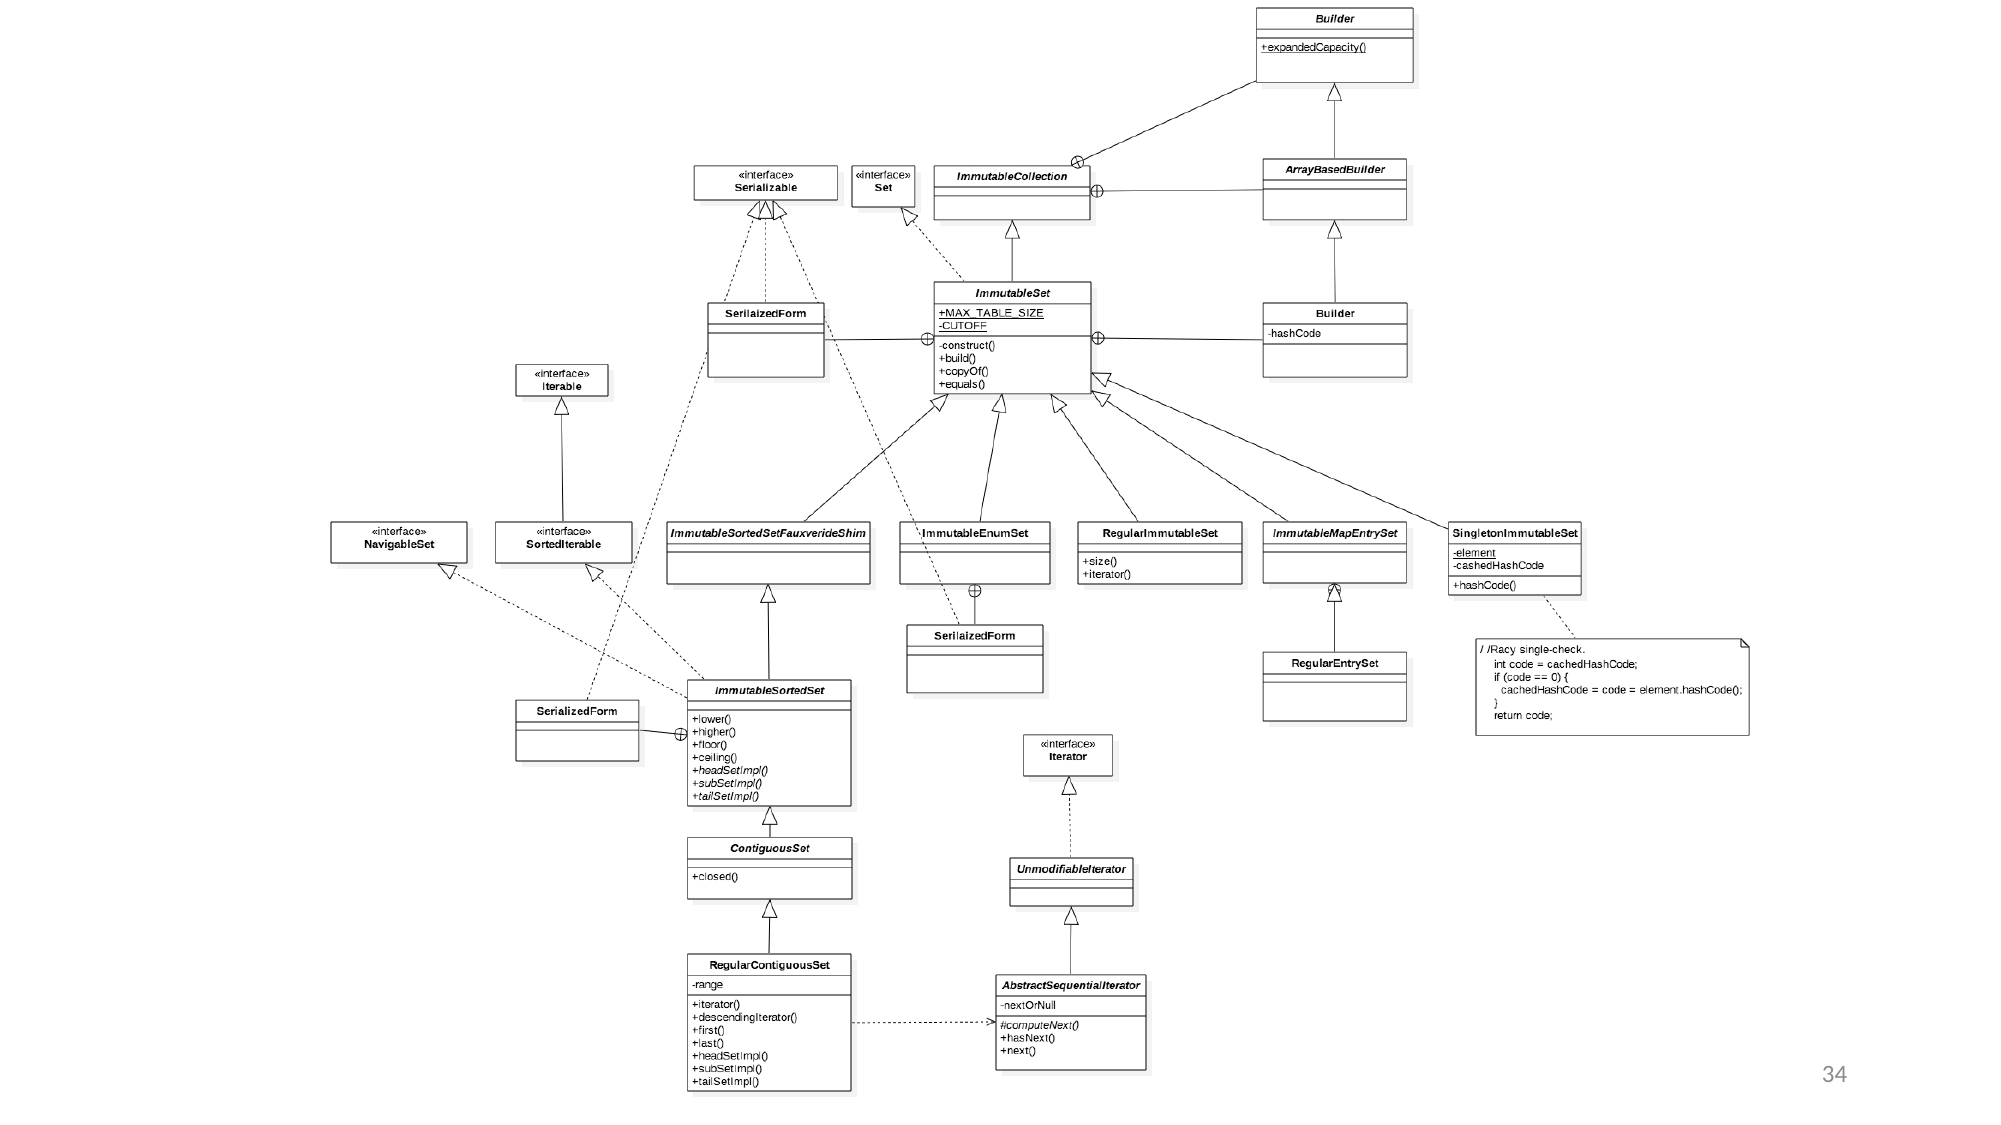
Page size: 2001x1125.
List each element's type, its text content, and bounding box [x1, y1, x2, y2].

picture [322, 0, 1784, 1125]
slide_number 35 [1784, 1042, 1863, 1103]
